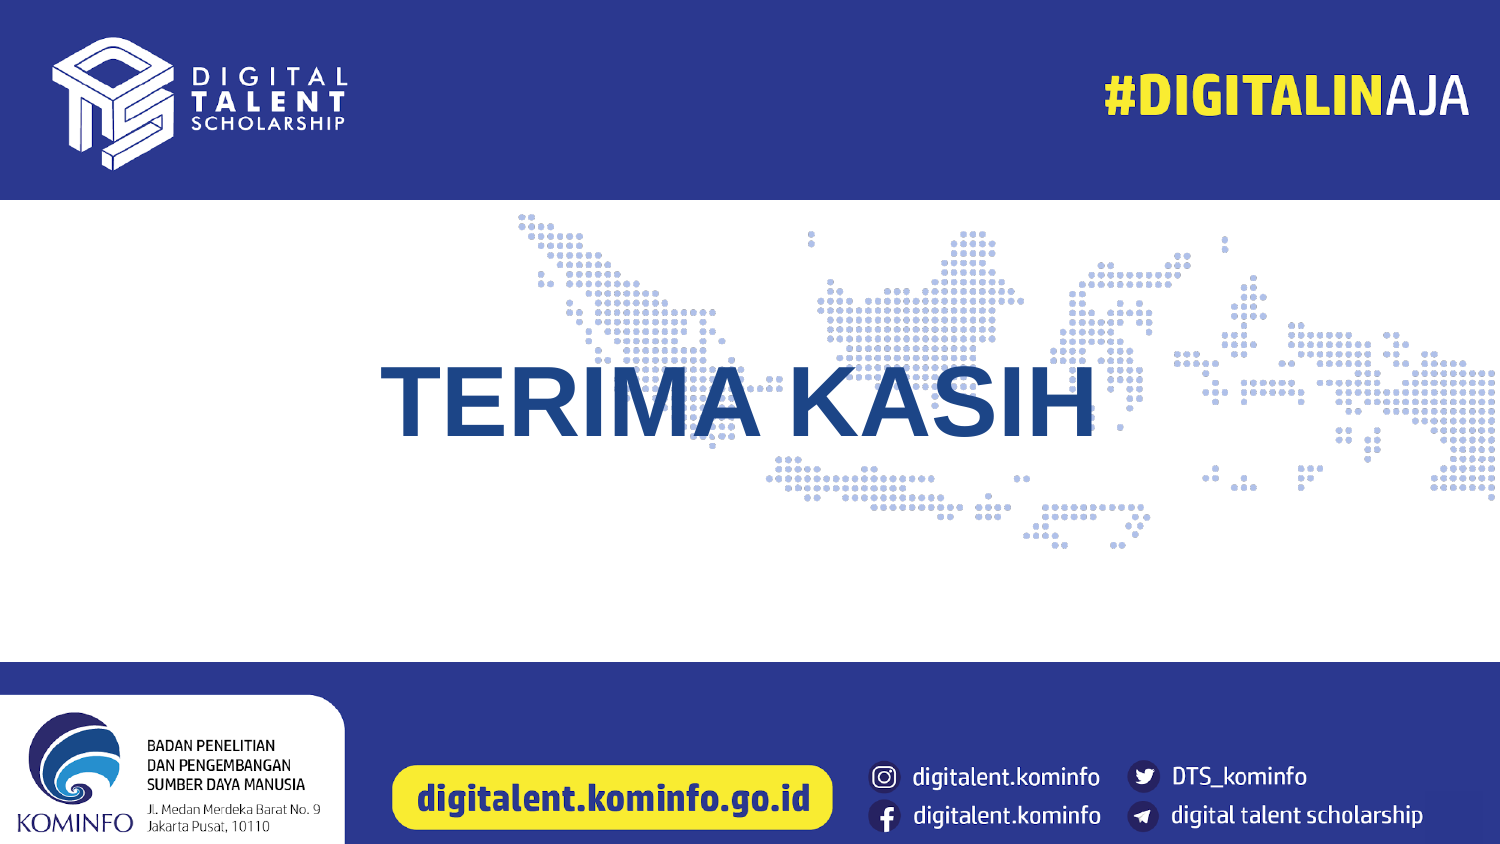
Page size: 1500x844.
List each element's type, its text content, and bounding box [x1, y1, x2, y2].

text_box TERIMA KASIH [192, 321, 502, 464]
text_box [0, 662, 1500, 844]
picture [0, 0, 1500, 201]
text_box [507, 208, 1500, 556]
